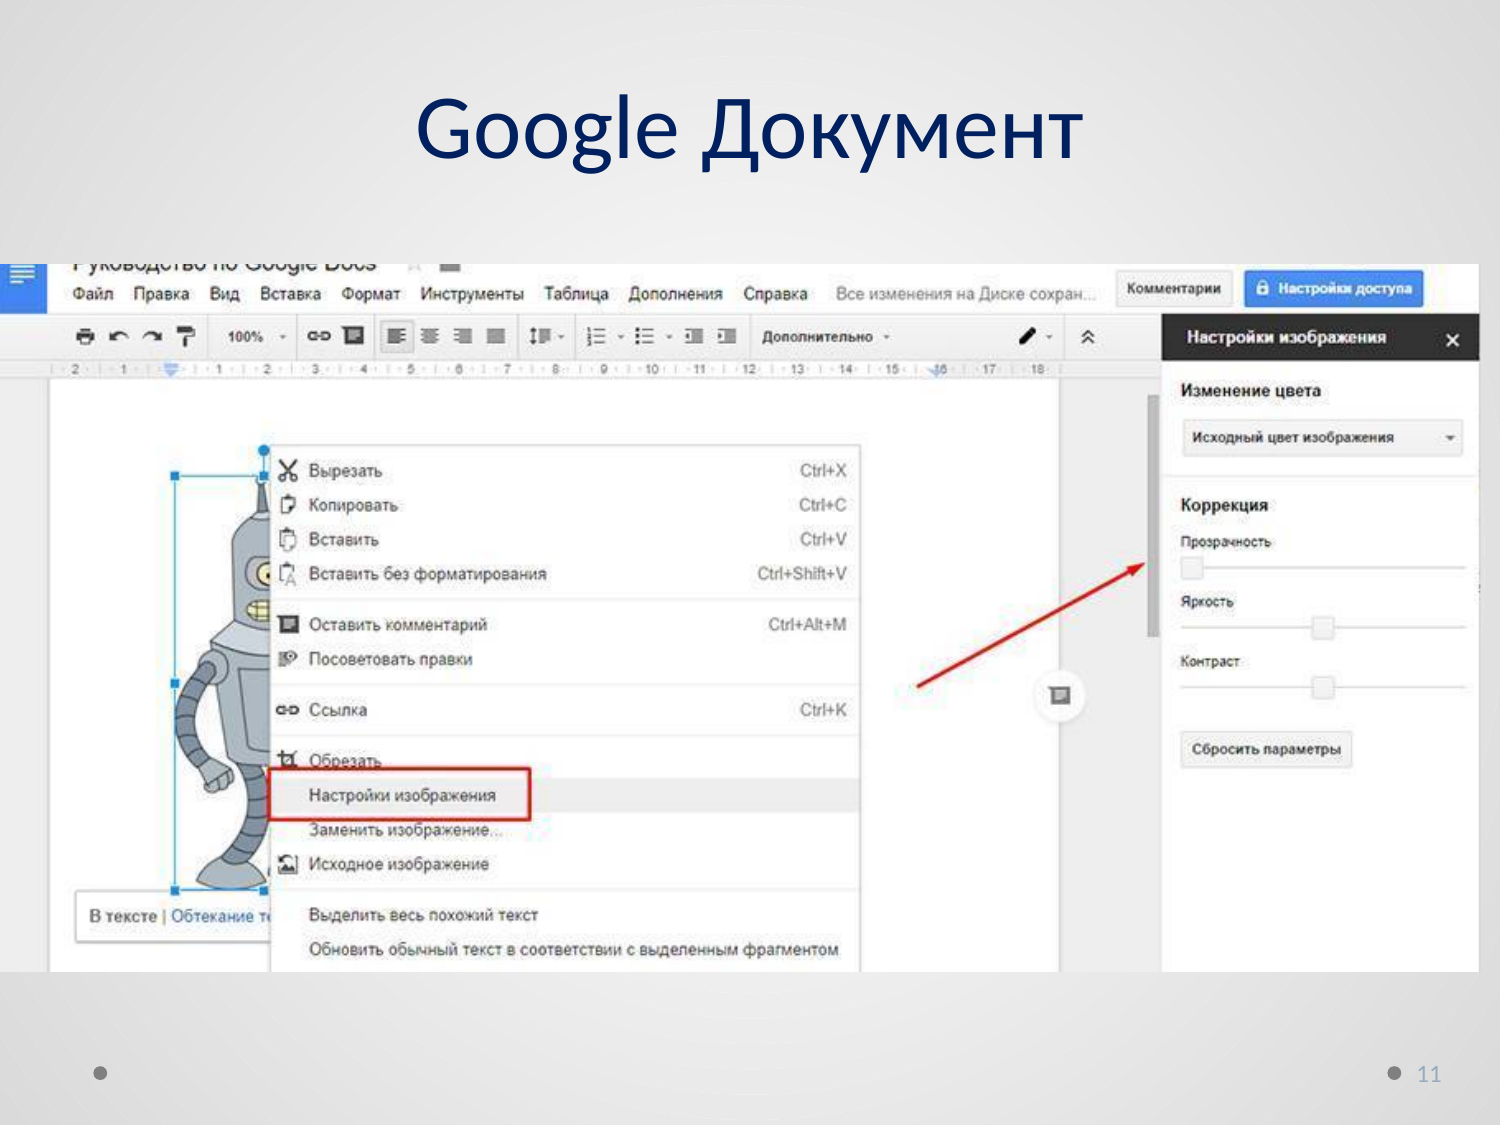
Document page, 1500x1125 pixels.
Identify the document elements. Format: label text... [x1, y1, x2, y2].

slide_number 11 [1401, 1042, 1494, 1103]
title Google Документ [186, 66, 1314, 185]
picture [0, 264, 1481, 972]
